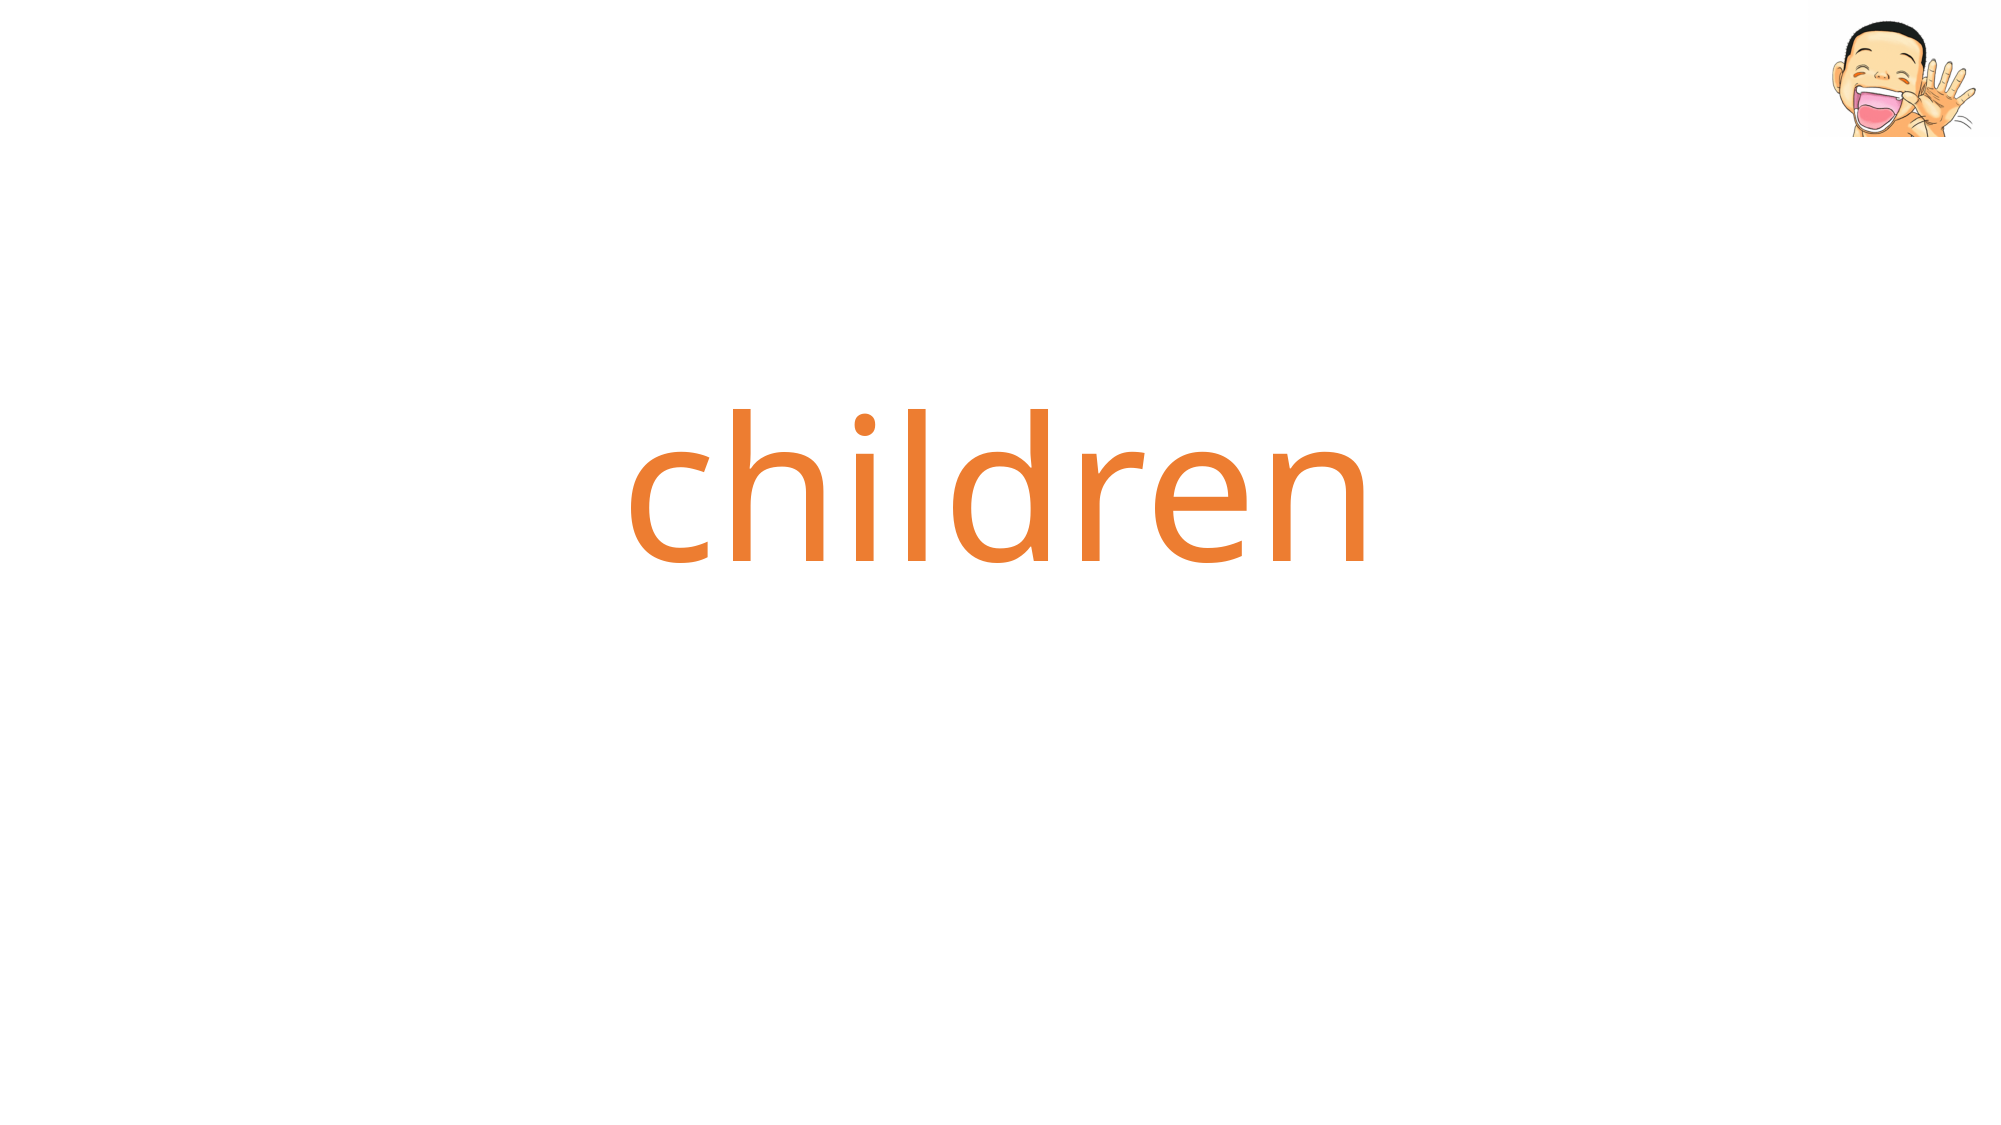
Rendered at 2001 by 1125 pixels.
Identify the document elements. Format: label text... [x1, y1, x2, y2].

picture [1808, 0, 2000, 137]
text_box children [0, 234, 2000, 609]
